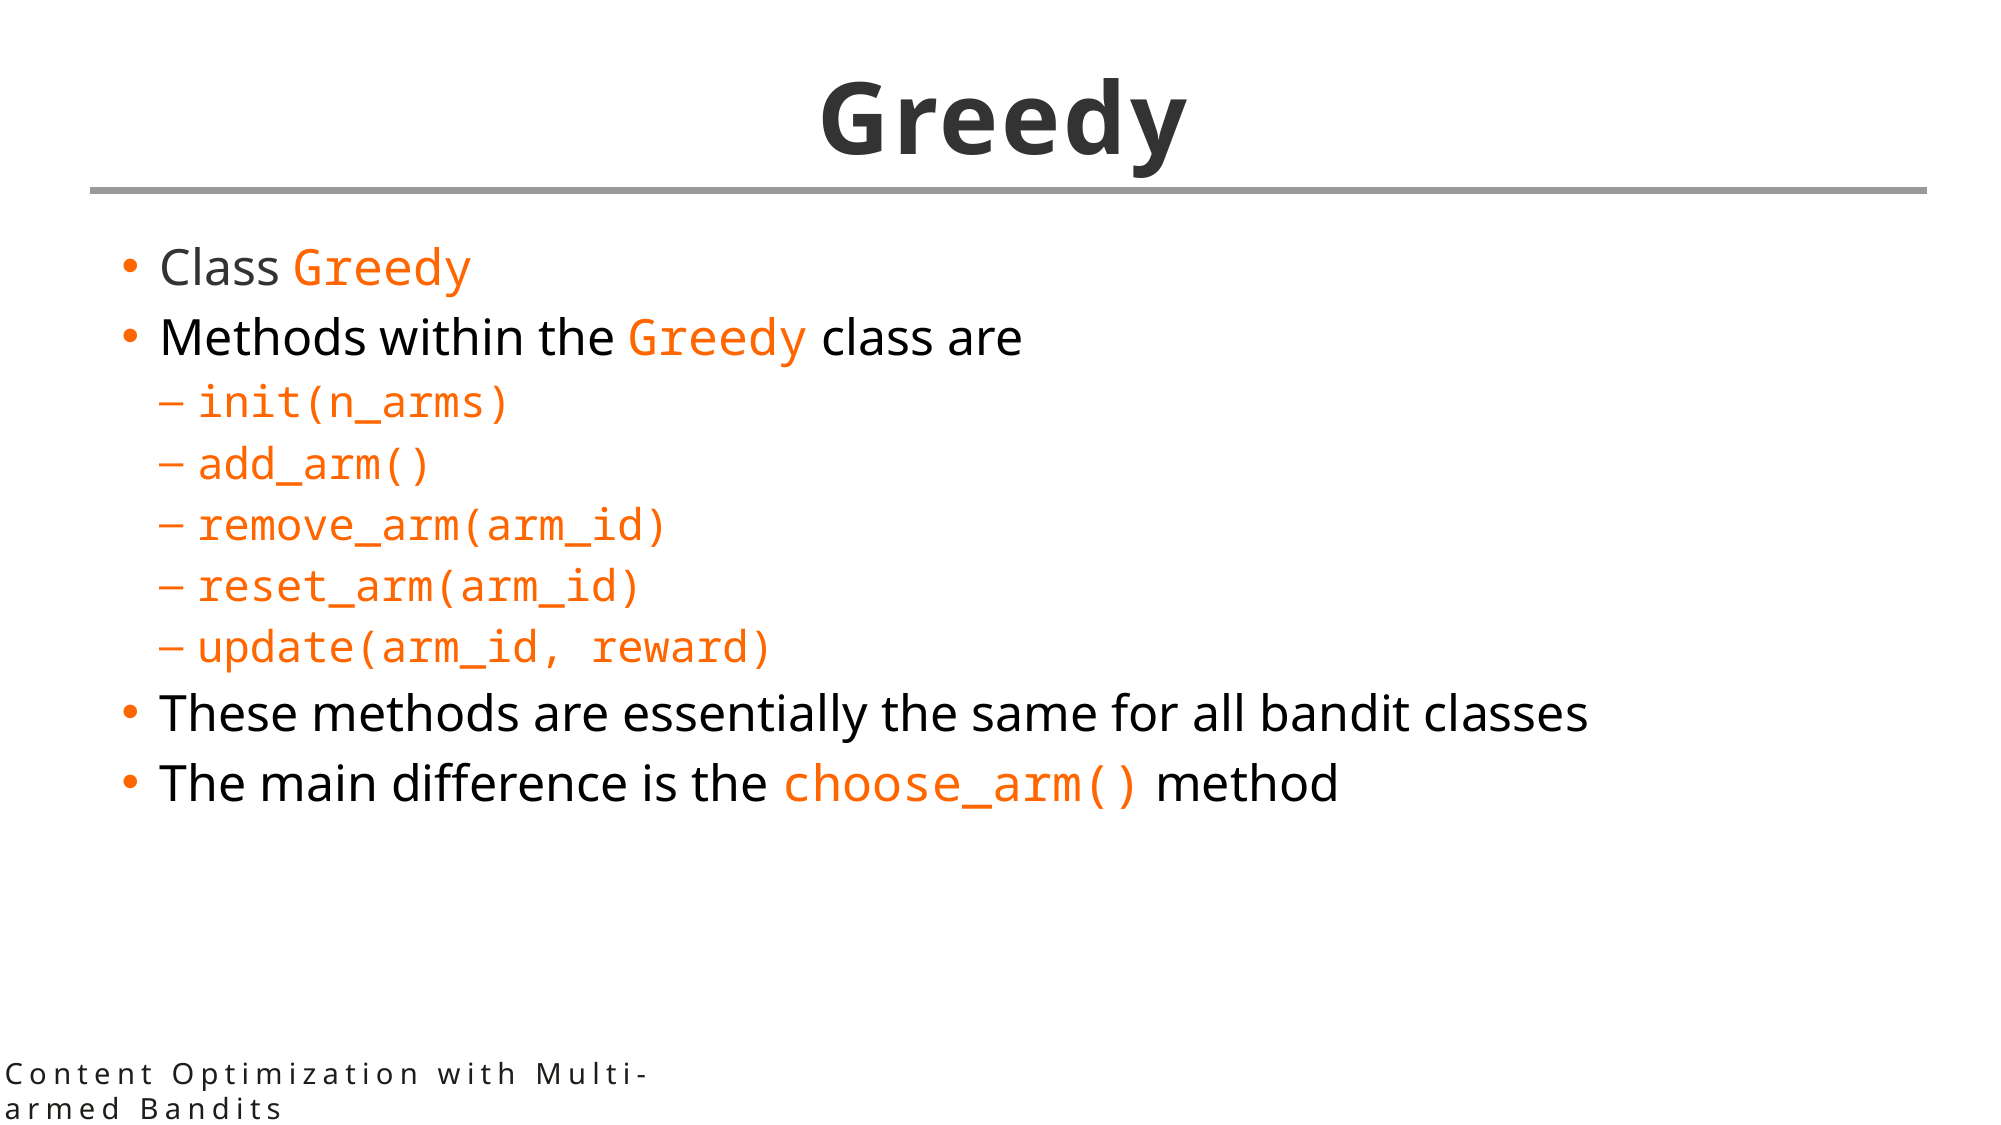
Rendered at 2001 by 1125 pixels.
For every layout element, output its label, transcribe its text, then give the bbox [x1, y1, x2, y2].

title Greedy [113, 39, 1892, 179]
list Class Greedy Methods within the Greedy class are init(n_arms) add_arm() remove_arm(arm_id) reset_arm(arm_id) update(arm_id, reward) These methods are essentially the same for all bandit classes The main difference is the choose_arm() method [114, 231, 1892, 975]
